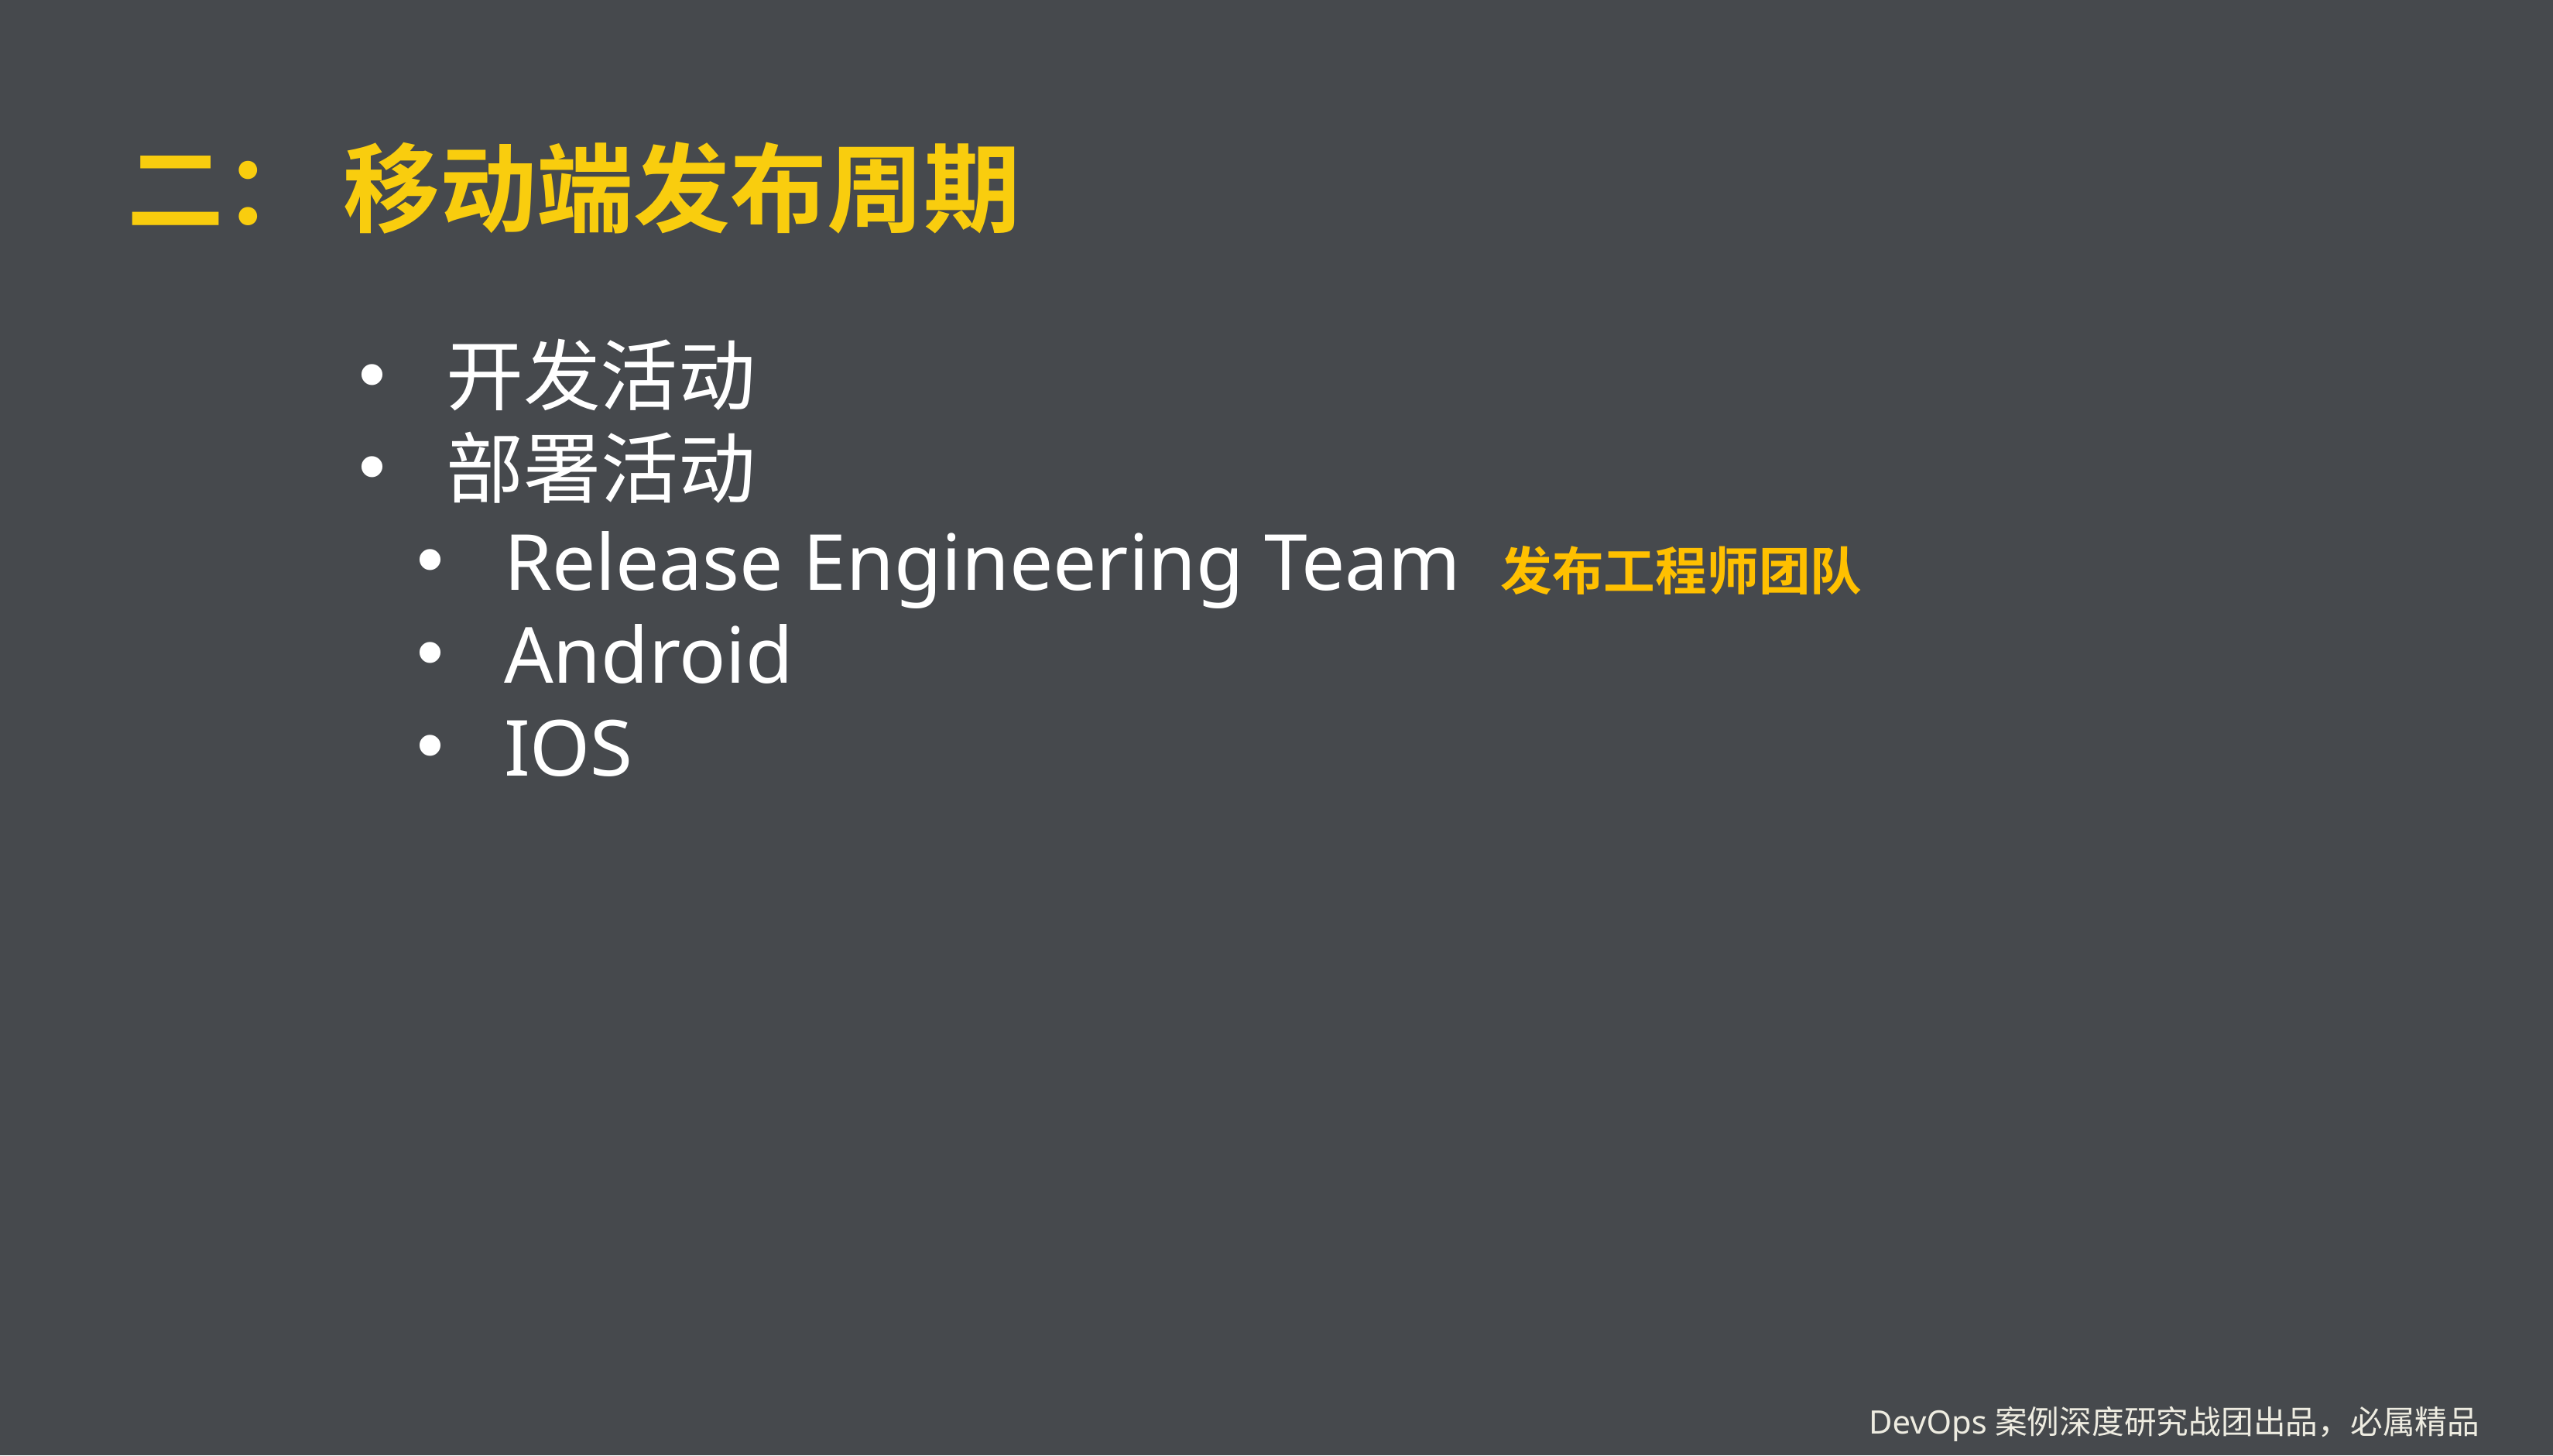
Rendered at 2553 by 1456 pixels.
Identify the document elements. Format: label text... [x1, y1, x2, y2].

title 二： 移动端发布周期 [127, 128, 2425, 372]
text_box 开发活动 部署活动 Release Engineering Team 发布工程师团队 Android IOS [347, 321, 2370, 983]
